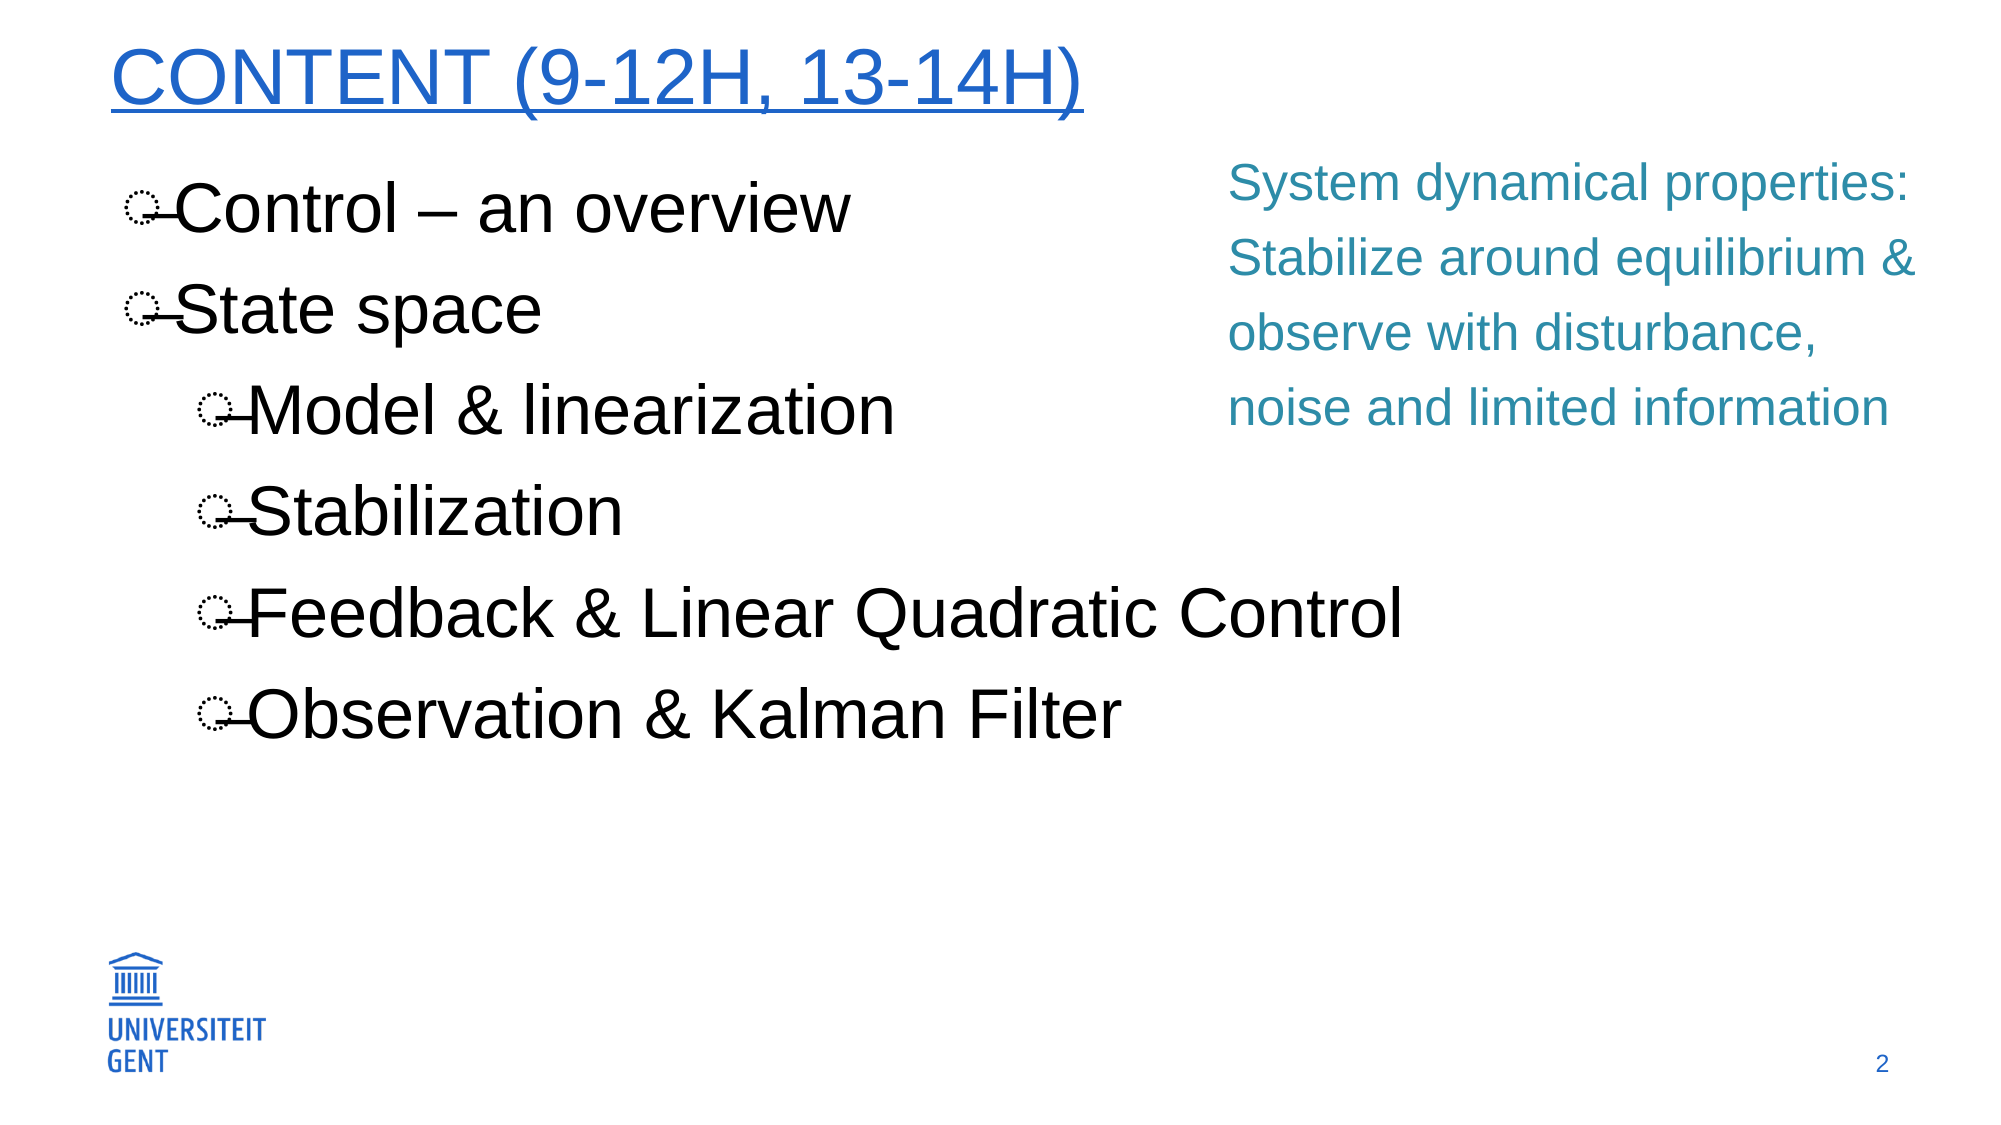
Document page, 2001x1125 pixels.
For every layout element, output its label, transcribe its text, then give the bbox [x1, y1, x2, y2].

text_box System dynamical properties: Stabilize around equilibrium & observe with disturbance, noise and limited information [1212, 128, 1957, 444]
picture [55, 911, 323, 1125]
slide_number 2 [1798, 1032, 1905, 1092]
title Content (9-12h, 13-14h) [95, 29, 1908, 129]
list Control – an overview State space Model & linearization Stabilization Feedback & Linear Quadratic Control Observation & Kalman Filter [96, 137, 1908, 911]
